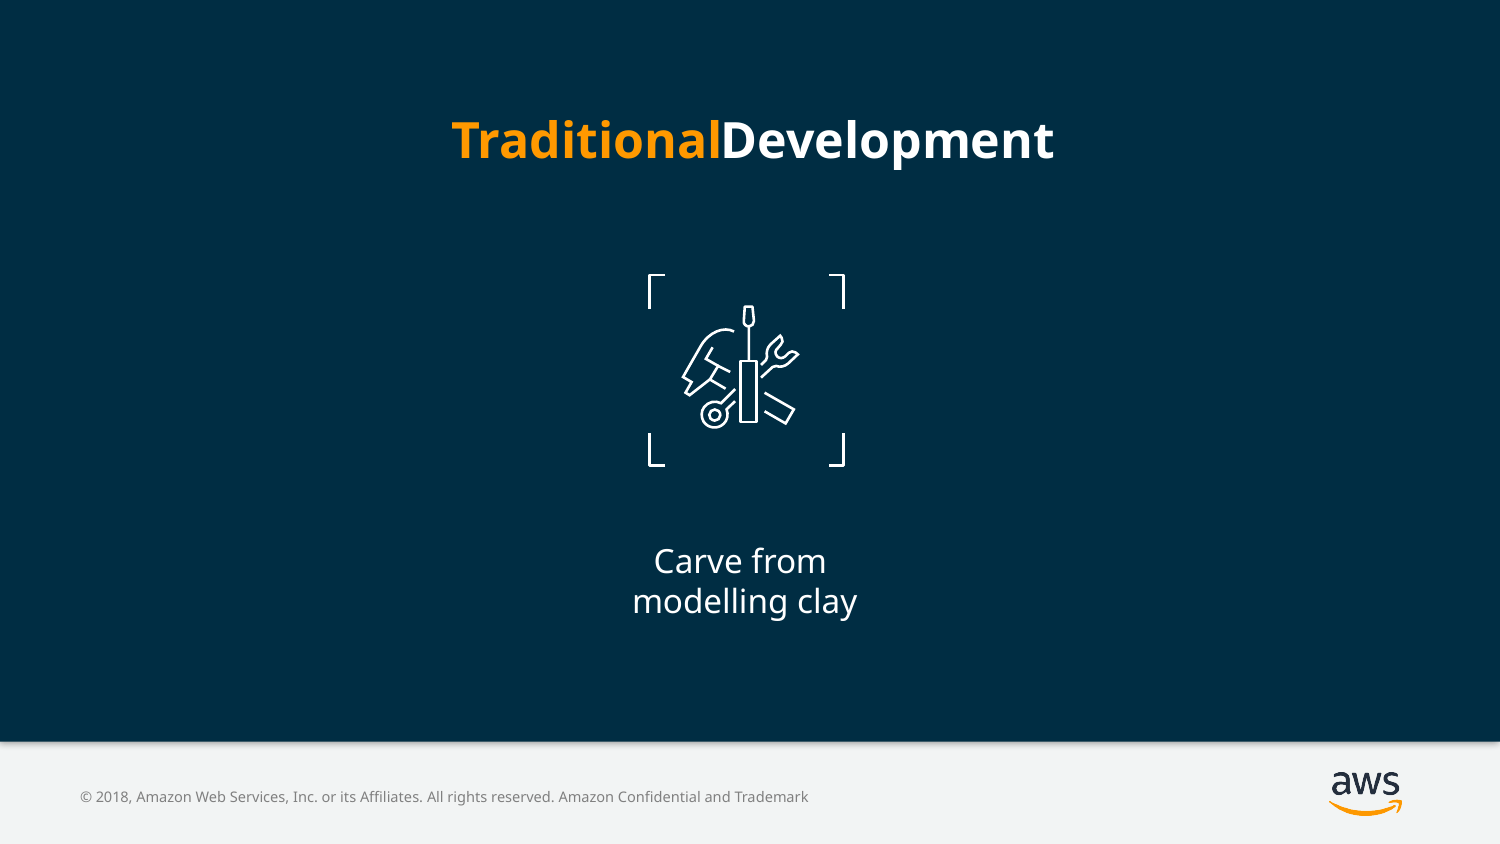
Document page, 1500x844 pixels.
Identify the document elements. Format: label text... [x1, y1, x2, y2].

text_box Carve from modelling clay [575, 532, 914, 628]
picture [1329, 772, 1402, 816]
text_box [0, 0, 1500, 742]
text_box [649, 274, 845, 466]
text_box Traditional [436, 101, 705, 177]
text_box Development [705, 101, 1070, 177]
